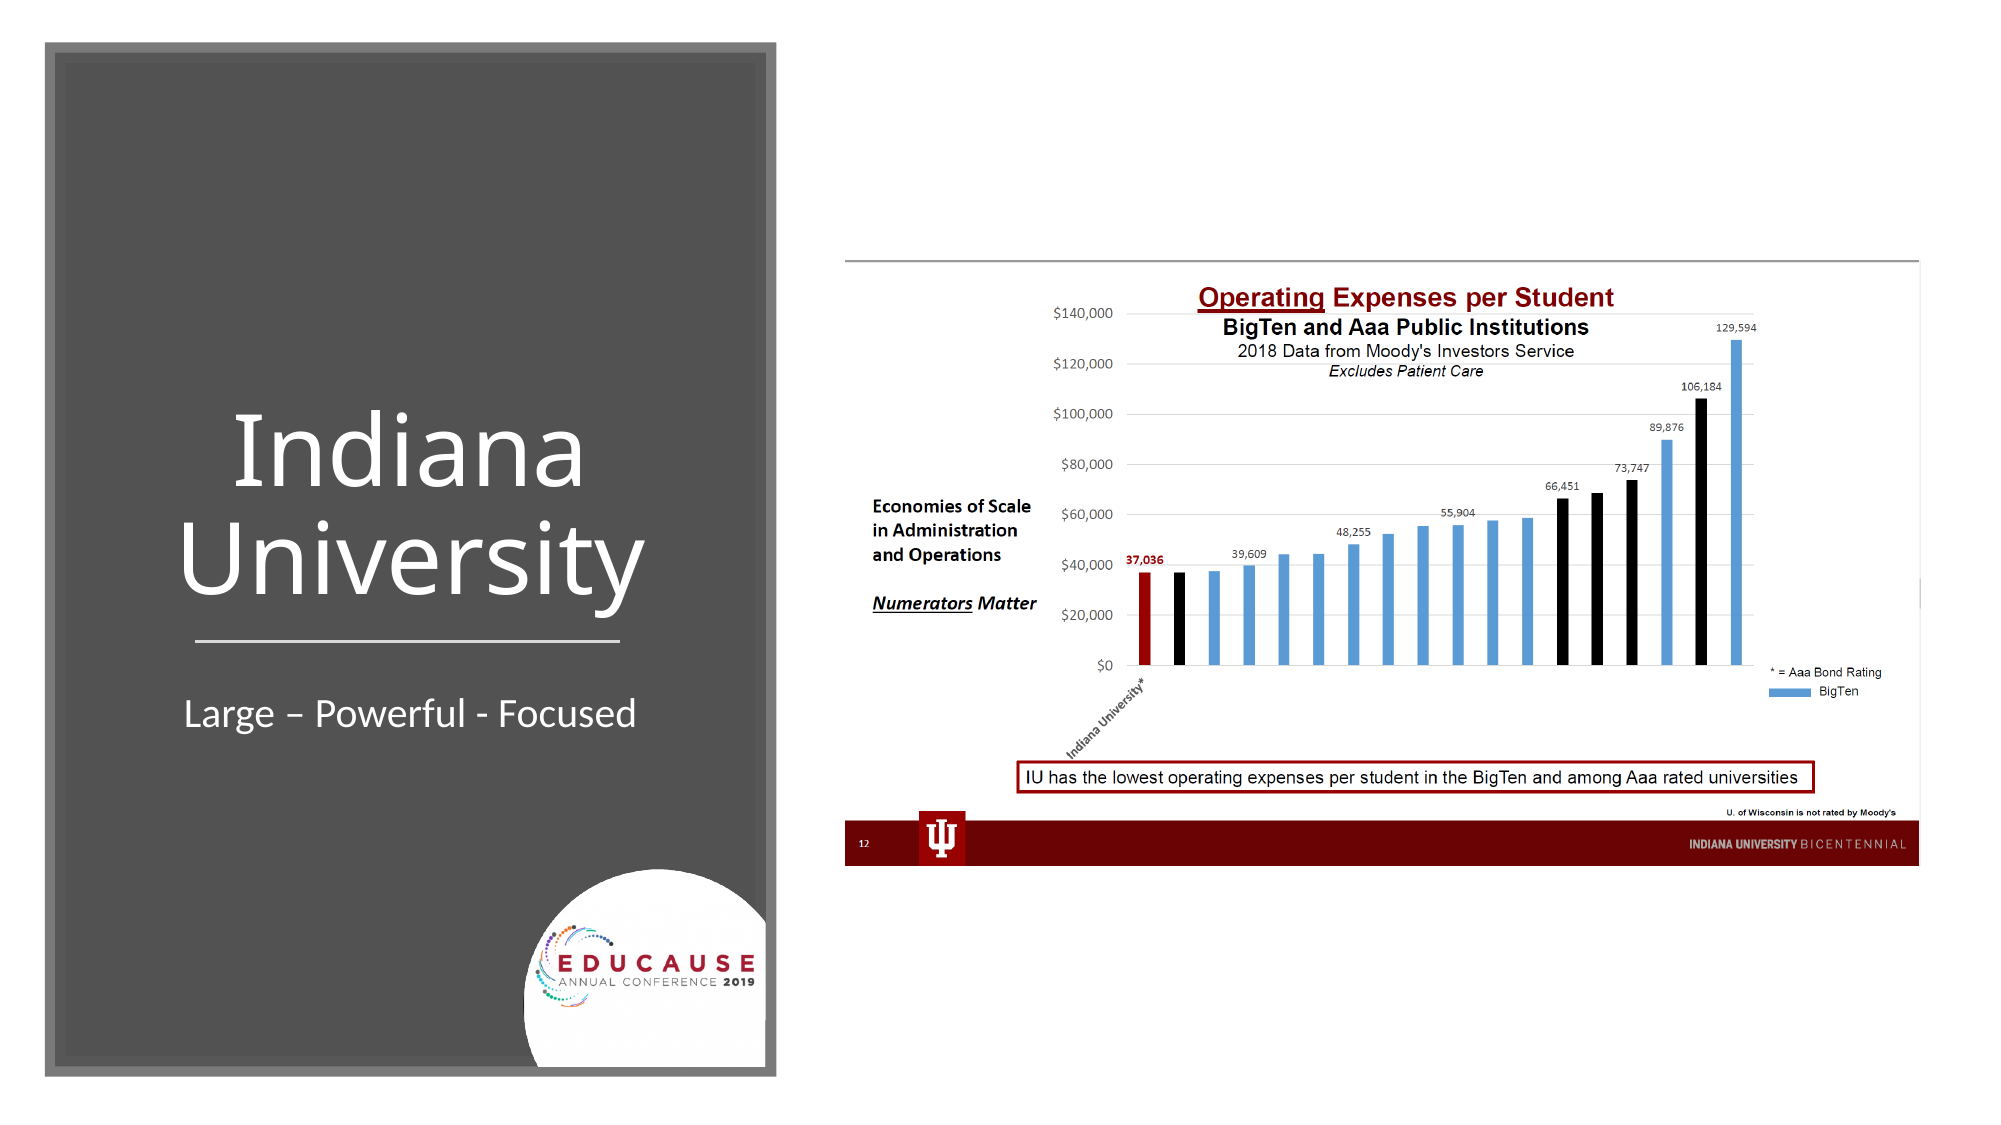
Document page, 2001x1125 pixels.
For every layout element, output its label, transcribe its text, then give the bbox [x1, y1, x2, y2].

text_box [54, 52, 767, 1067]
picture [523, 869, 766, 1067]
title Indiana University [110, 149, 711, 624]
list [845, 260, 1921, 866]
list Large – Powerful - Focused [110, 684, 711, 935]
